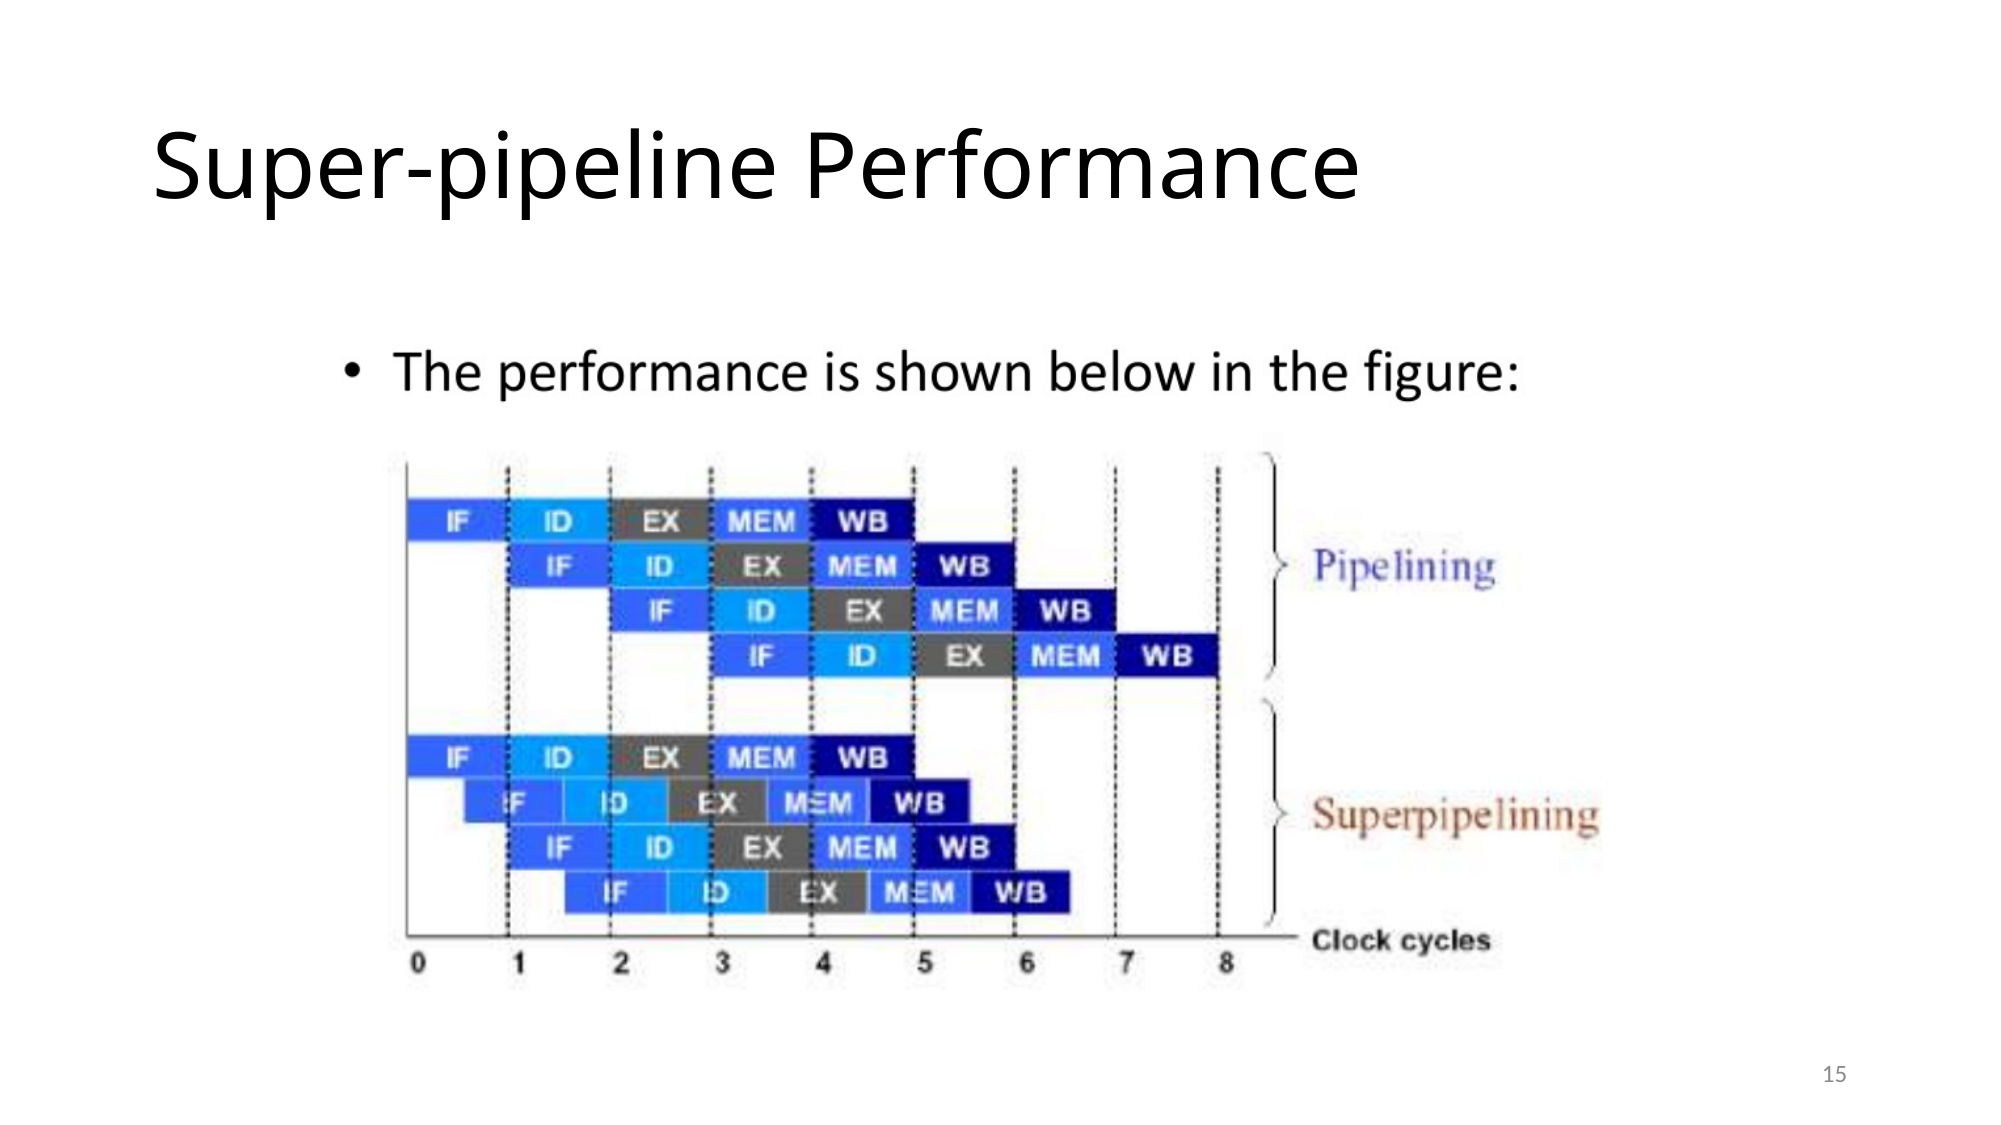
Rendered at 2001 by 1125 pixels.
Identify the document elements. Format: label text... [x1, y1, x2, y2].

slide_number 15 [1412, 1042, 1863, 1103]
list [330, 299, 1670, 1014]
title Super-pipeline Performance [137, 59, 1863, 278]
